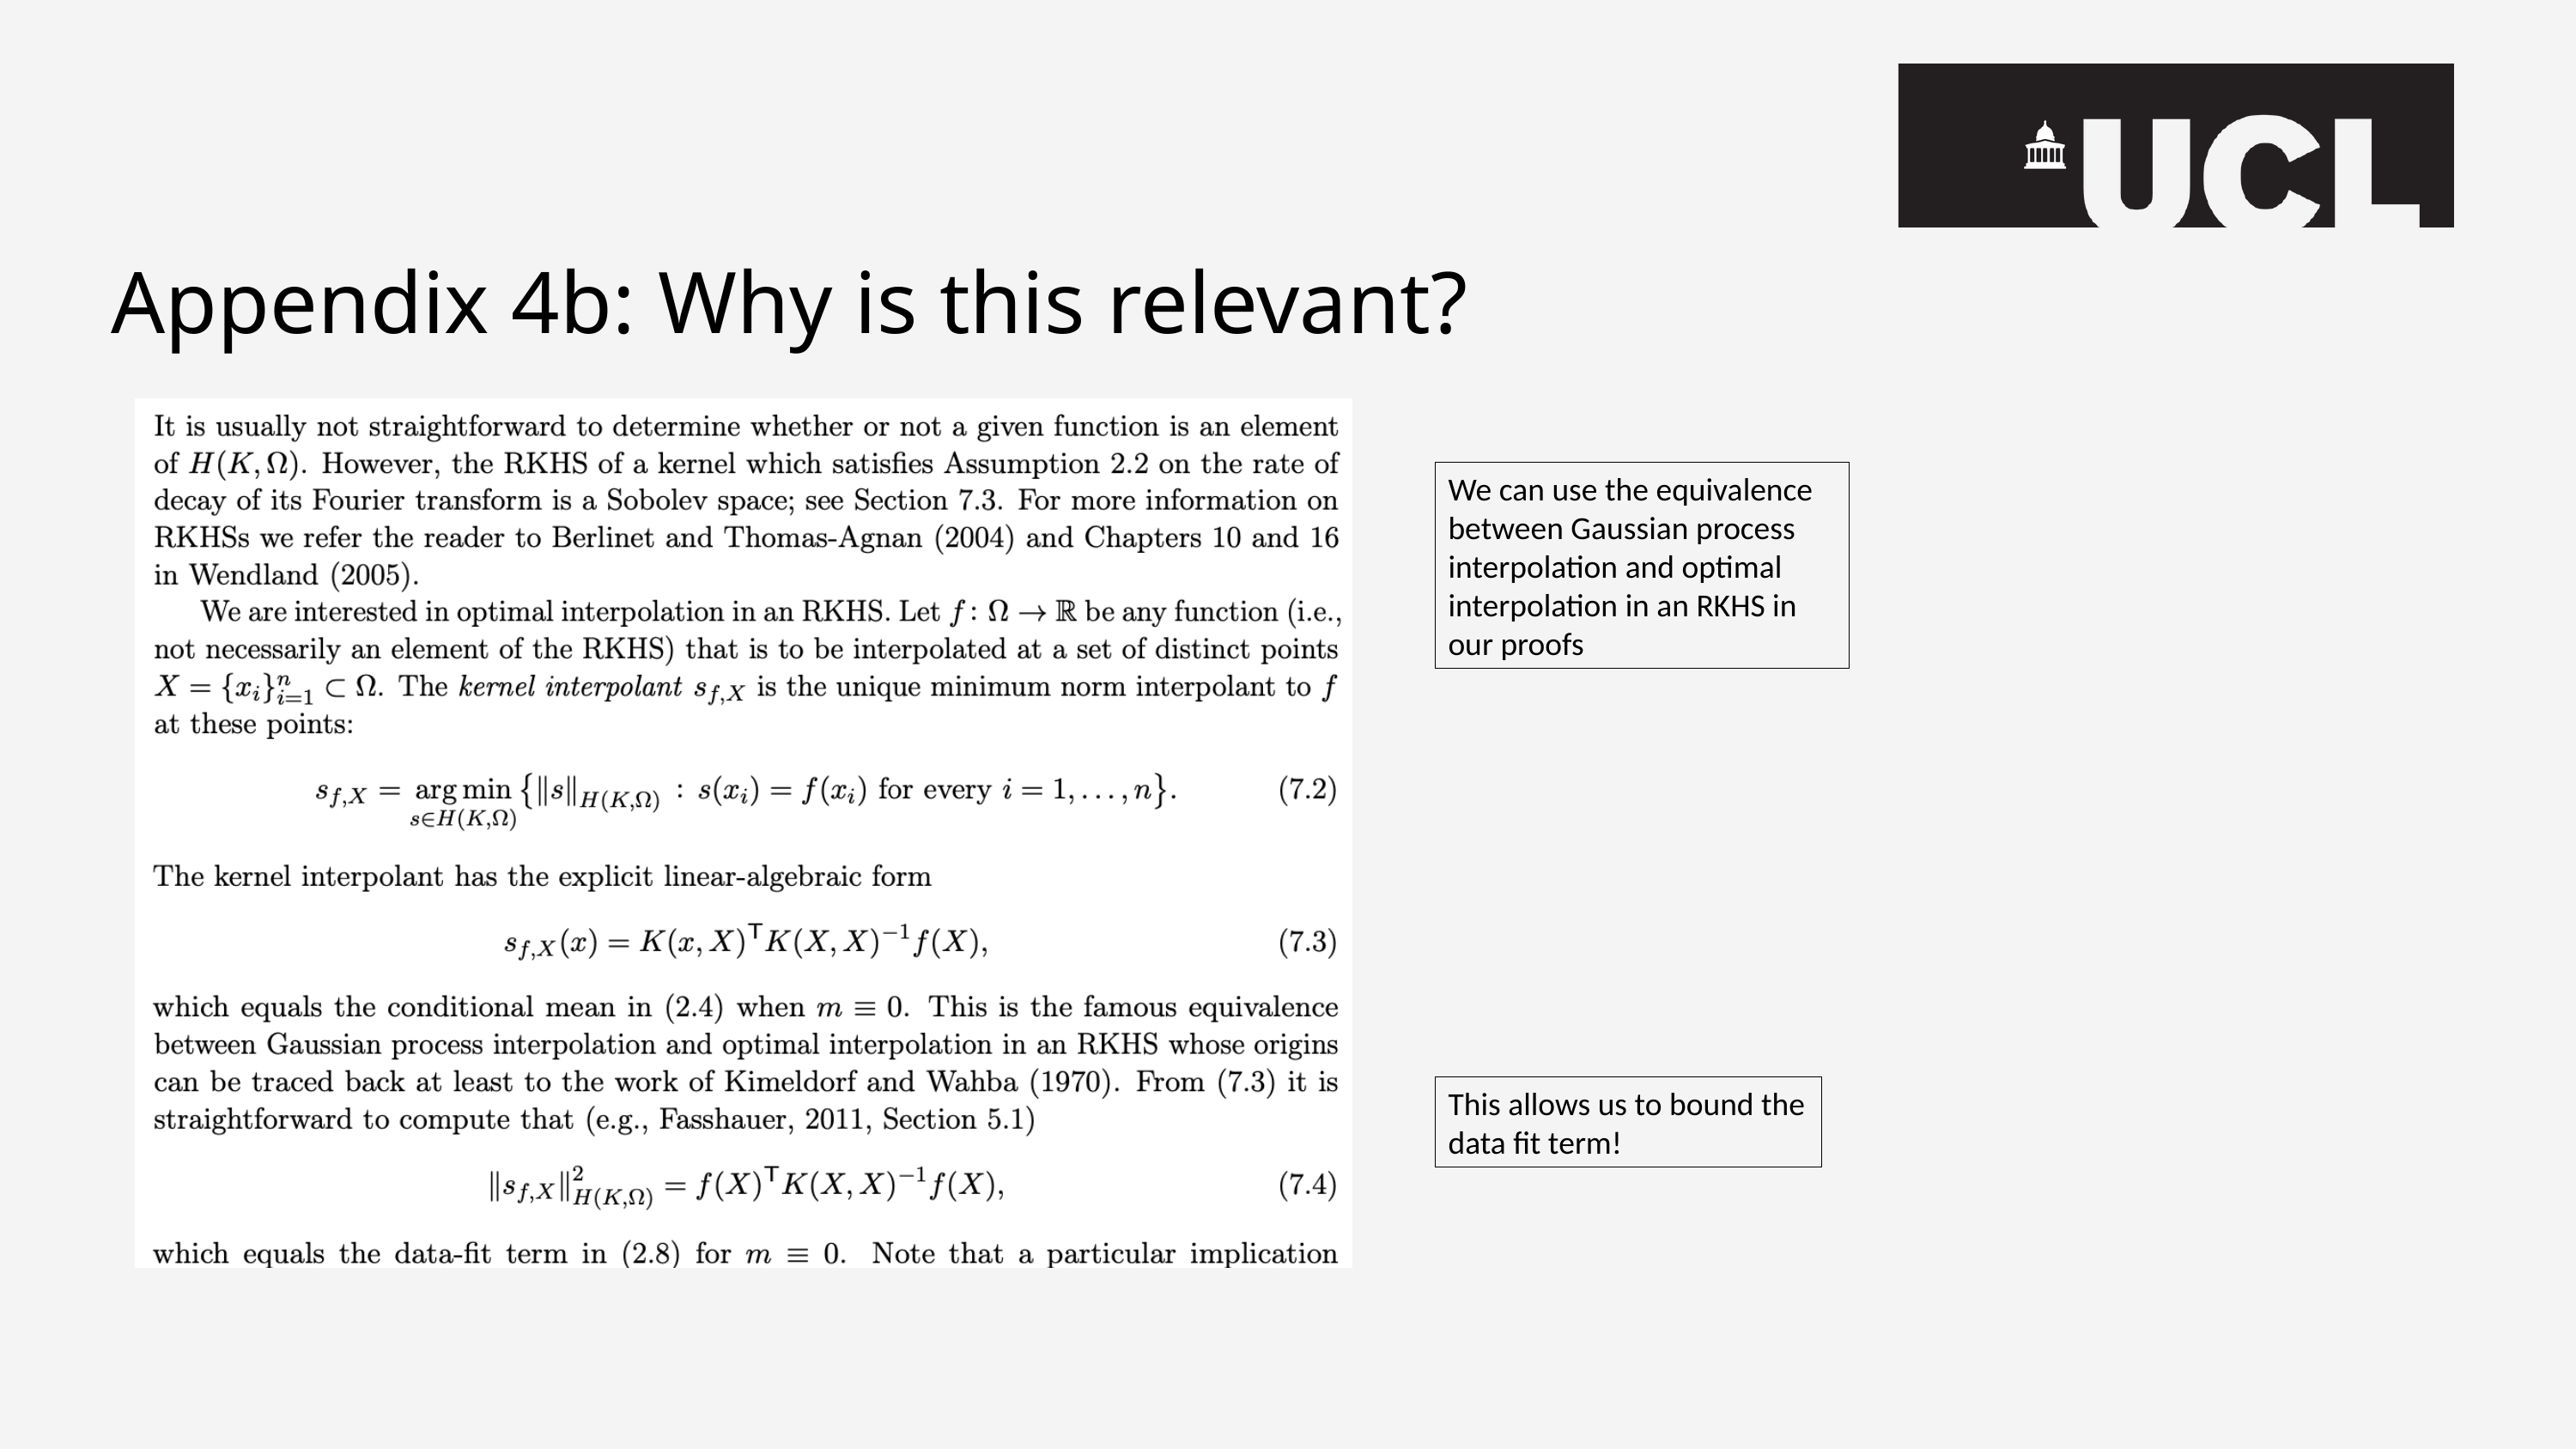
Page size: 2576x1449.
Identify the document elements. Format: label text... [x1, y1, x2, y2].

text_box [1898, 64, 2454, 227]
picture [135, 397, 1352, 1268]
text_box Appendix 4b: Why is this relevant? [111, 247, 2300, 351]
text_box We can use the equivalence between Gaussian process interpolation and optimal interpolation in an RKHS in our proofs [1435, 462, 1850, 669]
text_box This allows us to bound the data fit term! [1435, 1076, 1822, 1167]
